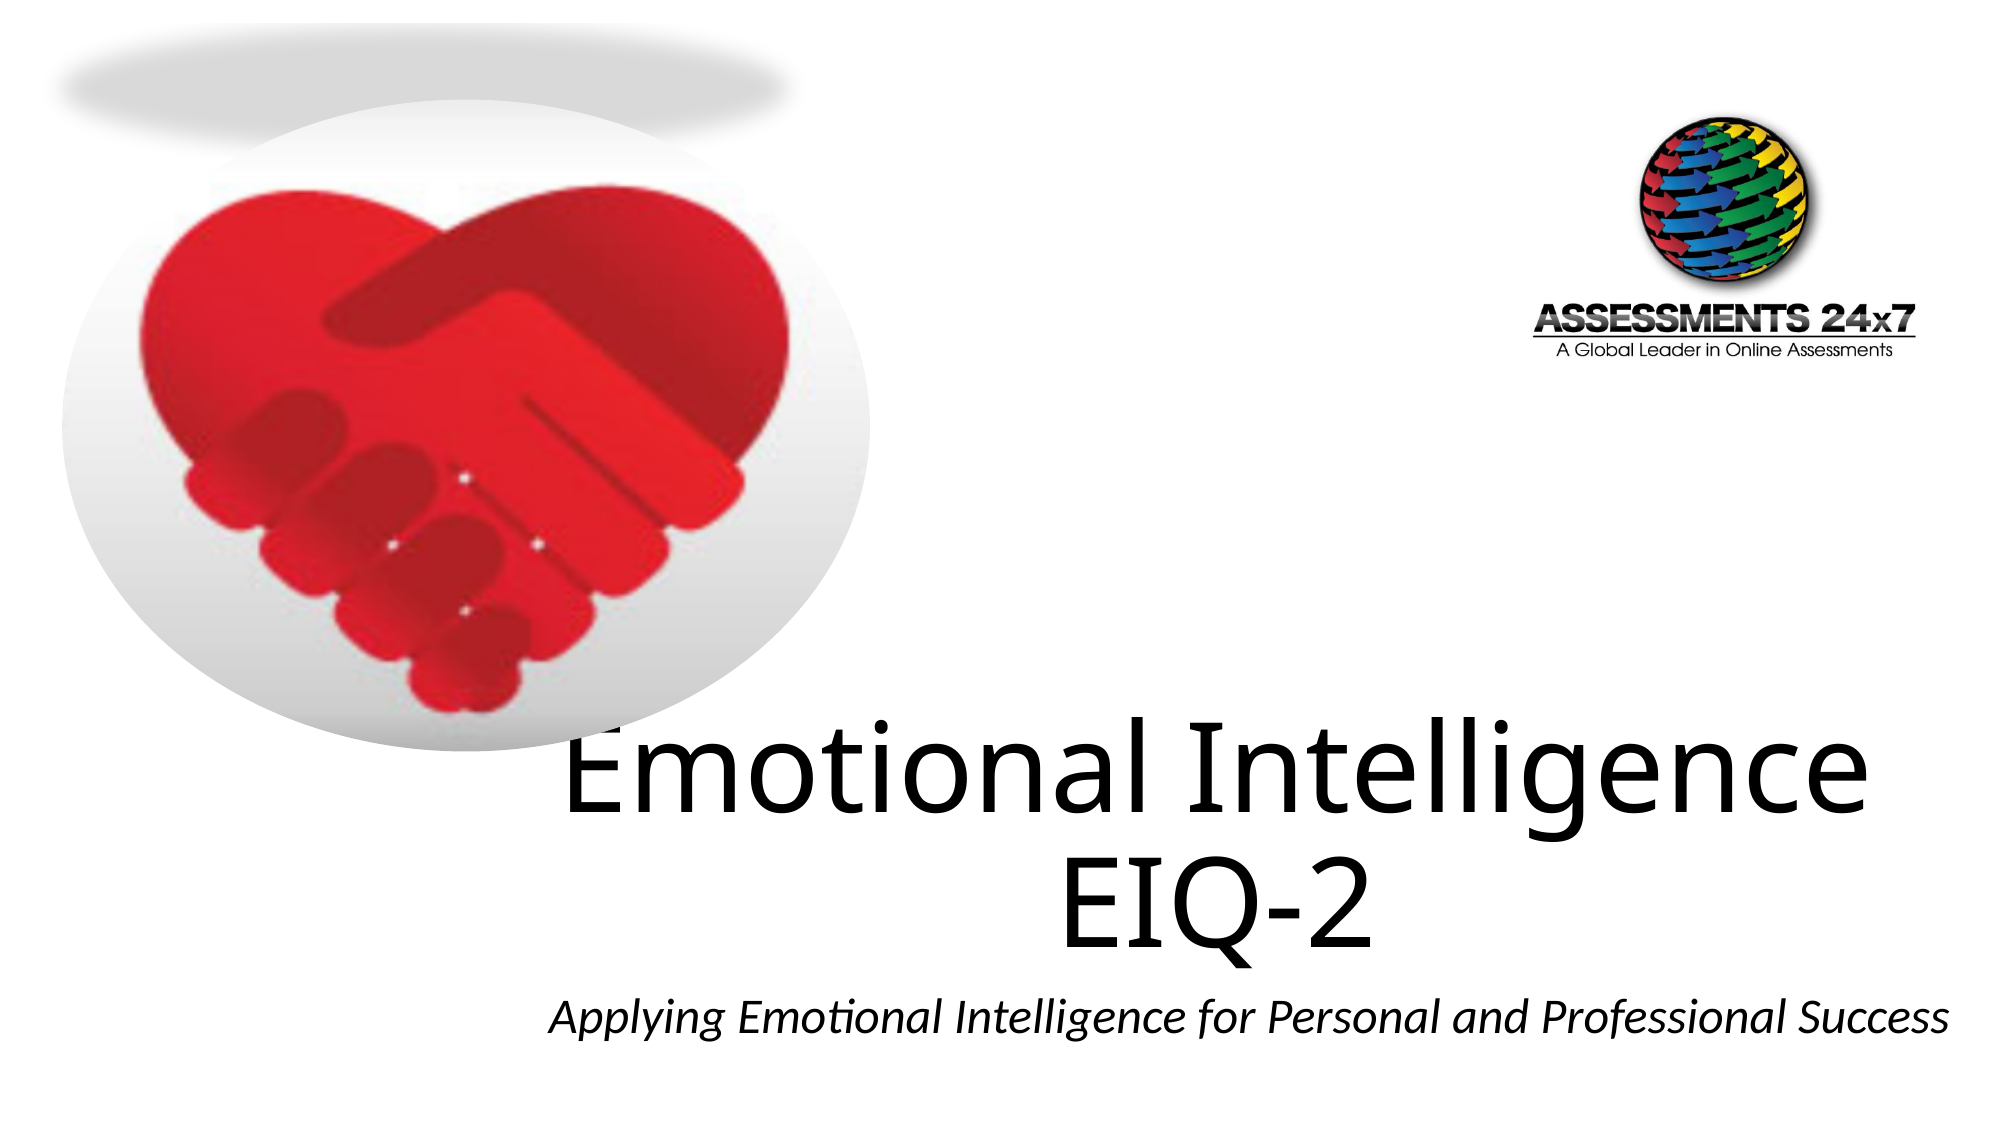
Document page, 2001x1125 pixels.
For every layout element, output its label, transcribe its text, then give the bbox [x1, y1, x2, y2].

title Emotional Intelligence EIQ-2 [466, 590, 1967, 983]
picture [1507, 25, 1941, 448]
picture [62, 99, 870, 752]
subtitle Applying Emotional Intelligence for Personal and Professional Success [500, 982, 2000, 1125]
